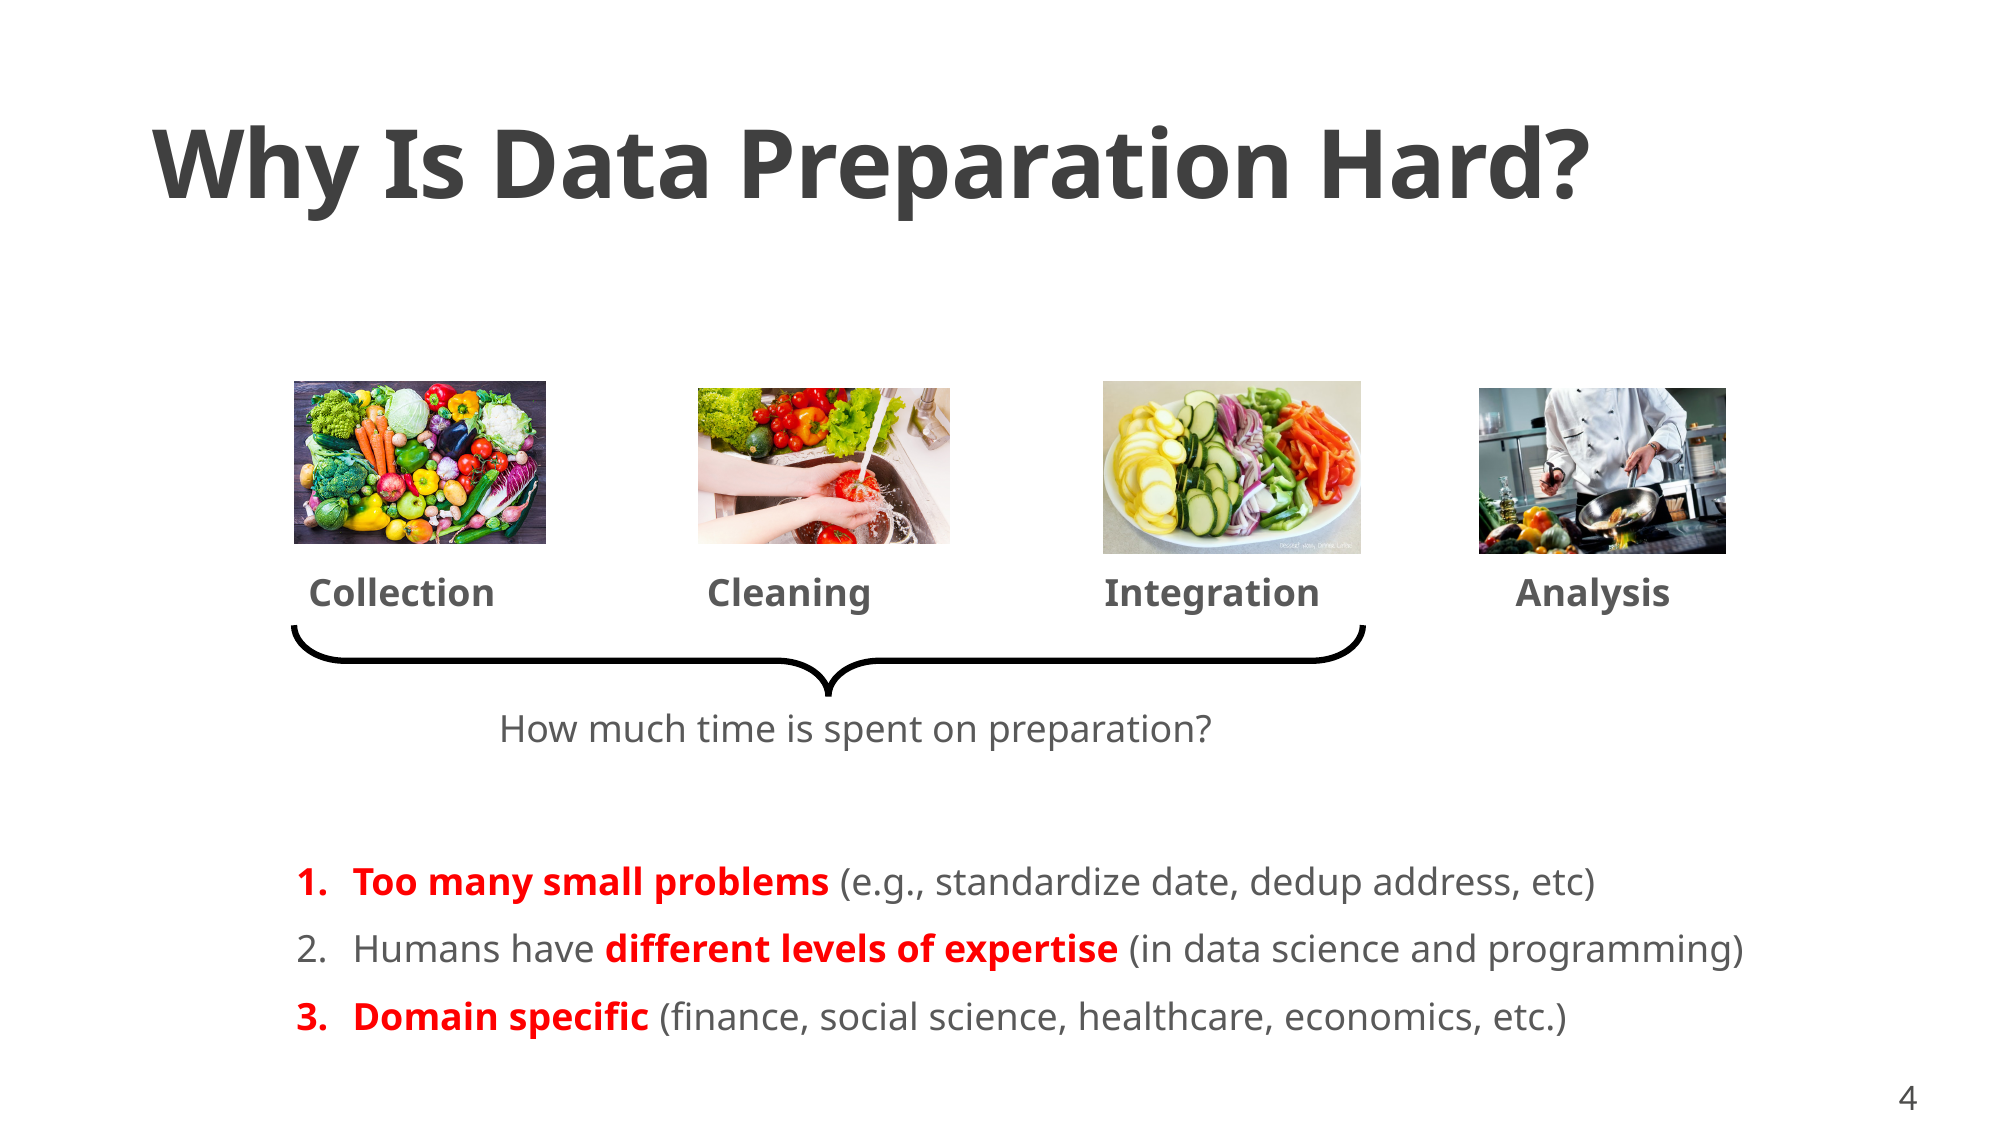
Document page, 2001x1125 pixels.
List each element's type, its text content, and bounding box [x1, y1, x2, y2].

picture [698, 388, 950, 544]
text_box Integration [1089, 561, 1336, 622]
text_box Analysis [1500, 561, 1686, 622]
title Why Is Data Preparation Hard? [137, 113, 1863, 228]
text_box Collection [293, 561, 511, 622]
slide_number 4 [1883, 1065, 2000, 1125]
text_box How much time is spent on preparation? [484, 698, 1228, 758]
picture [1103, 381, 1361, 554]
text_box Too many small problems (e.g., standardize date, dedup address, etc) Humans have different levels of expertise (in data science and programming) Domain specific (finance, social science, healthcare, economics, etc.) [281, 828, 1769, 1046]
picture [1479, 388, 1726, 554]
text_box Cleaning [692, 561, 887, 622]
text_box [293, 625, 1364, 697]
picture [294, 381, 546, 544]
